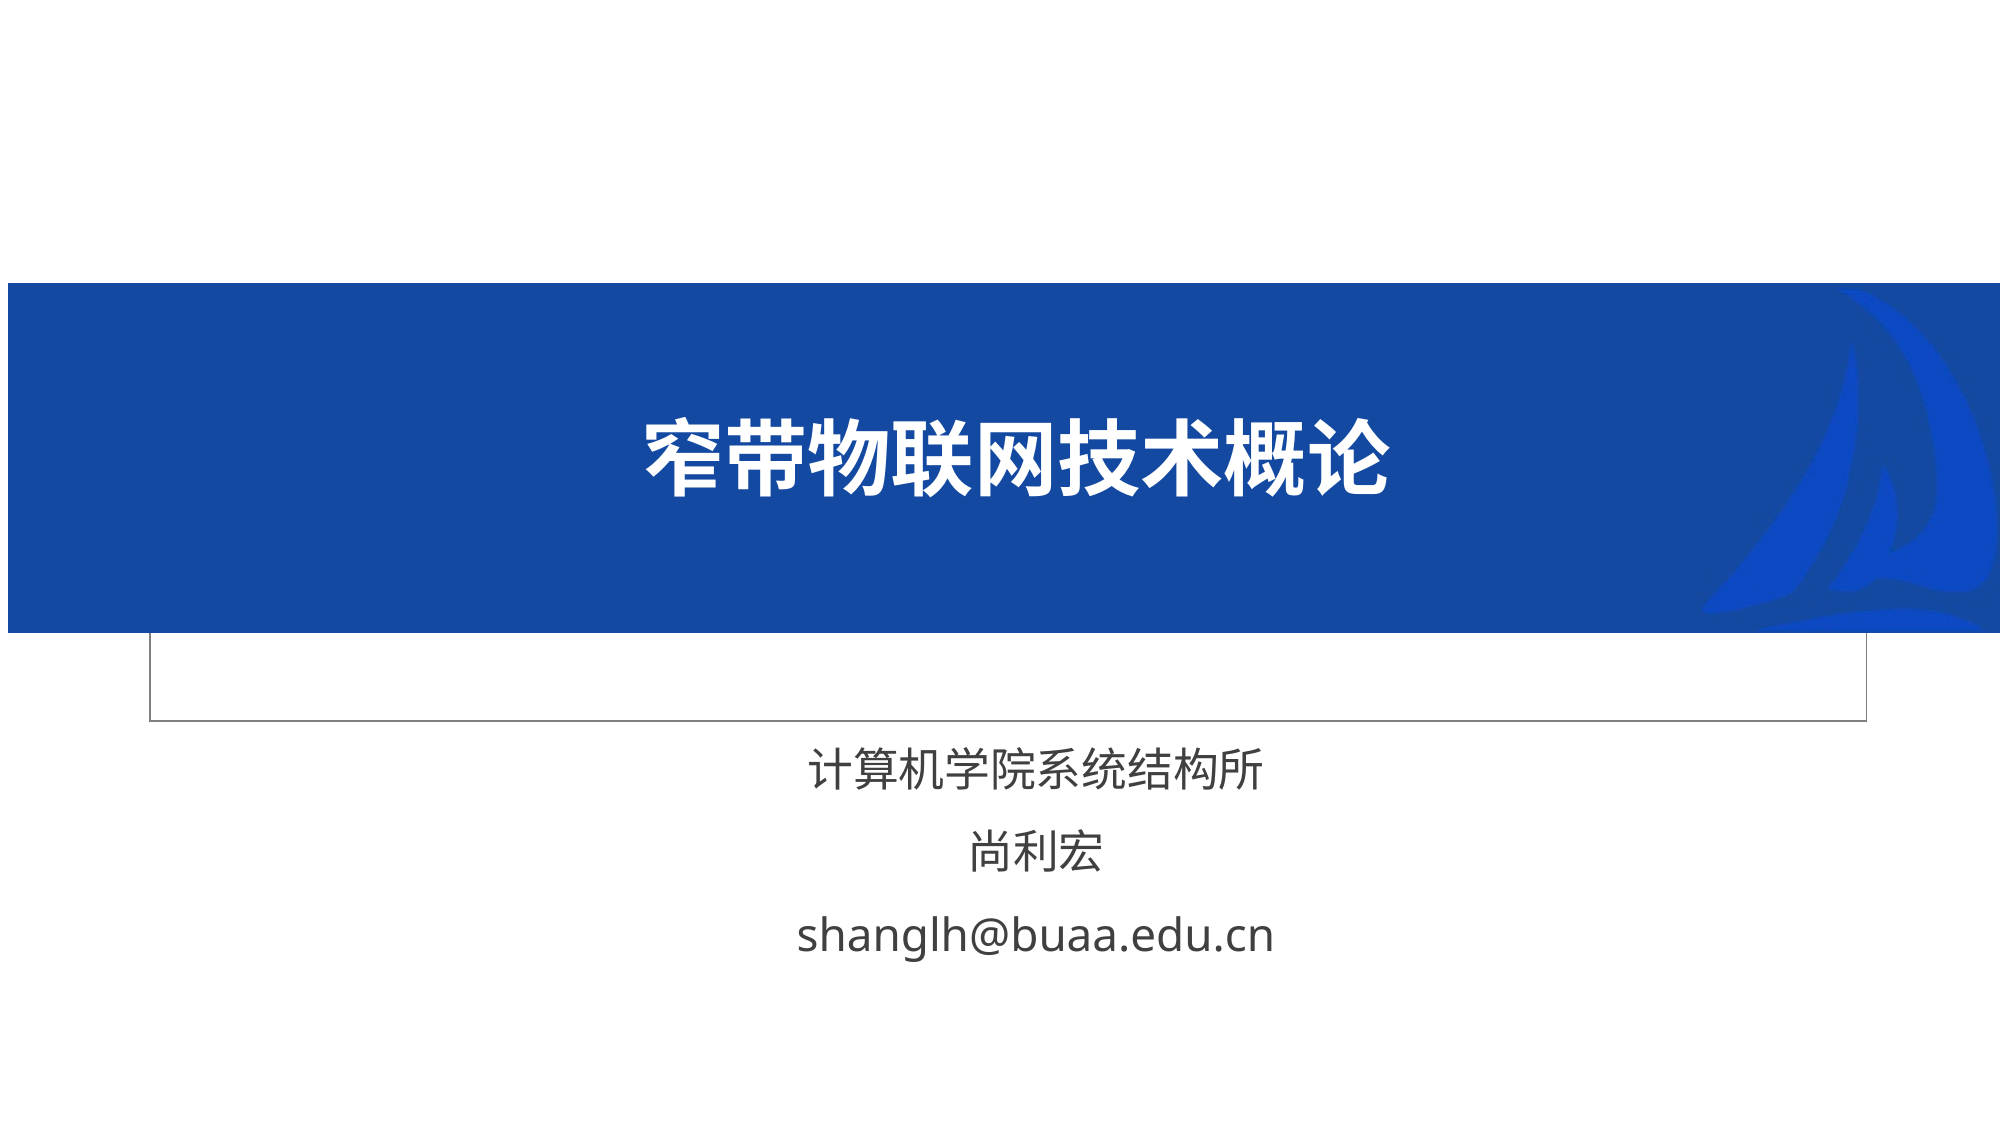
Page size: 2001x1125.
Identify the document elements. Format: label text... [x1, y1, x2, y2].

text_box 计算机学院系统结构所 尚利宏 shanglh@buaa.edu.cn [310, 721, 1762, 968]
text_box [8, 284, 2000, 721]
